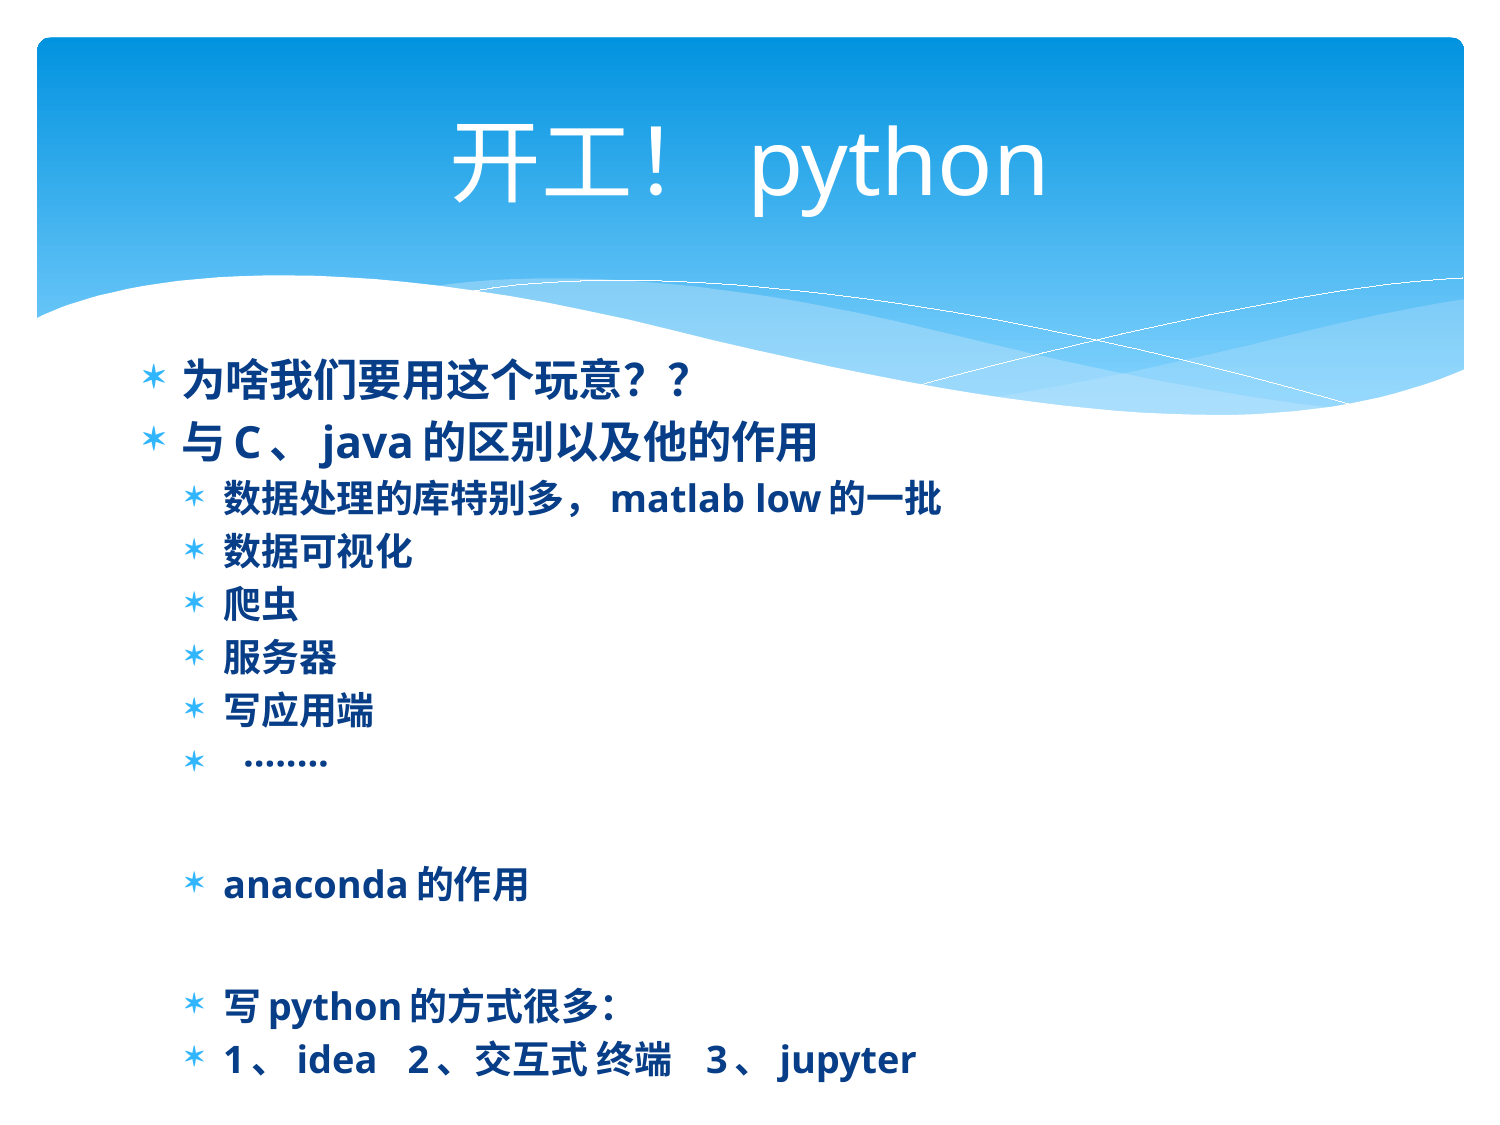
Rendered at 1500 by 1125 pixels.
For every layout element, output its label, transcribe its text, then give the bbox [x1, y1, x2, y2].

list 为啥我们要用这个玩意？？ 与C、java的区别以及他的作用 数据处理的库特别多，matlab low的一批 数据可视化 爬虫 服务器 写应用端 ········ anaconda的作用 写python的方式很多： 1、idea 2、交互式 终端 3、jupyter [128, 344, 1344, 1094]
title 开工！python [75, 55, 1425, 261]
